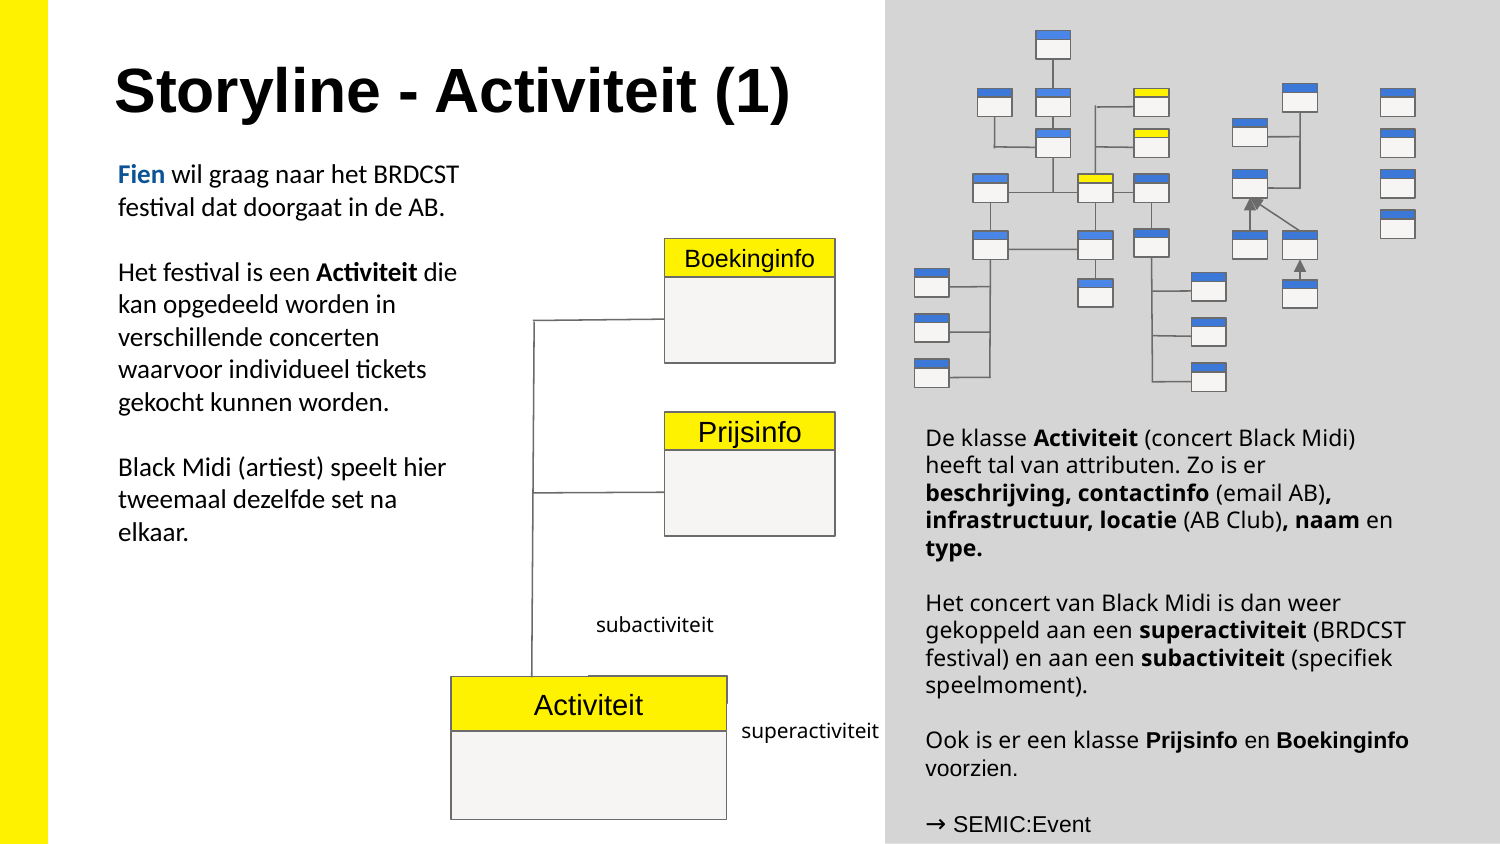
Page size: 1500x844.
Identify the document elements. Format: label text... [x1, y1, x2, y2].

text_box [1380, 128, 1416, 158]
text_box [1077, 230, 1114, 260]
text_box Boekinginfo [664, 238, 836, 277]
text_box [1282, 83, 1318, 113]
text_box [1191, 317, 1227, 347]
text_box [1282, 279, 1318, 309]
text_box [531, 328, 535, 493]
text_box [1380, 209, 1416, 239]
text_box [1133, 173, 1170, 203]
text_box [1191, 272, 1227, 302]
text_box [1380, 88, 1416, 117]
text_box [531, 497, 535, 678]
text_box Prijsinfo [664, 411, 836, 451]
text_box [1191, 362, 1227, 392]
text_box De klasse Activiteit (concert Black Midi) heeft tal van attributen. Zo is er beschrijving, contactinfo (email AB), infrastructuur, locatie (AB Club), naam en type. Het concert van Black Midi is dan weer gekoppeld aan een superactiviteit (BRDCST festival) en aan een subactiviteit (specifiek speelmoment). Ook is er een klasse Prijsinfo en Boekinginfo voorzien. → SEMIC:Event [910, 408, 1433, 844]
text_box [1133, 128, 1170, 158]
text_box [977, 88, 1013, 117]
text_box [972, 230, 1009, 260]
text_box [1232, 118, 1268, 147]
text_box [1232, 169, 1268, 199]
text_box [1133, 88, 1170, 117]
text_box Fien wil graag naar het BRDCST festival dat doorgaat in de AB. Het festival is een Activiteit die kan opgedeeld worden in verschillende concerten waarvoor individueel tickets gekocht kunnen worden. Black Midi (artiest) speelt hier tweemaal dezelfde set na elkaar. [103, 141, 477, 594]
text_box Storyline - Activiteit (1) [103, 44, 860, 135]
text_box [914, 268, 950, 298]
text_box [1232, 230, 1268, 260]
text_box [1077, 173, 1114, 203]
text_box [1282, 230, 1318, 260]
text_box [1035, 128, 1071, 158]
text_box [1380, 169, 1416, 199]
text_box [885, 0, 1500, 844]
text_box [664, 451, 836, 537]
text_box [664, 277, 836, 364]
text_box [1077, 278, 1114, 308]
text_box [450, 598, 911, 820]
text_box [1035, 30, 1071, 60]
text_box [914, 313, 950, 343]
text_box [914, 358, 950, 388]
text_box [1133, 228, 1170, 258]
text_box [1035, 88, 1071, 117]
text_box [972, 173, 1009, 203]
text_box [1249, 197, 1301, 232]
